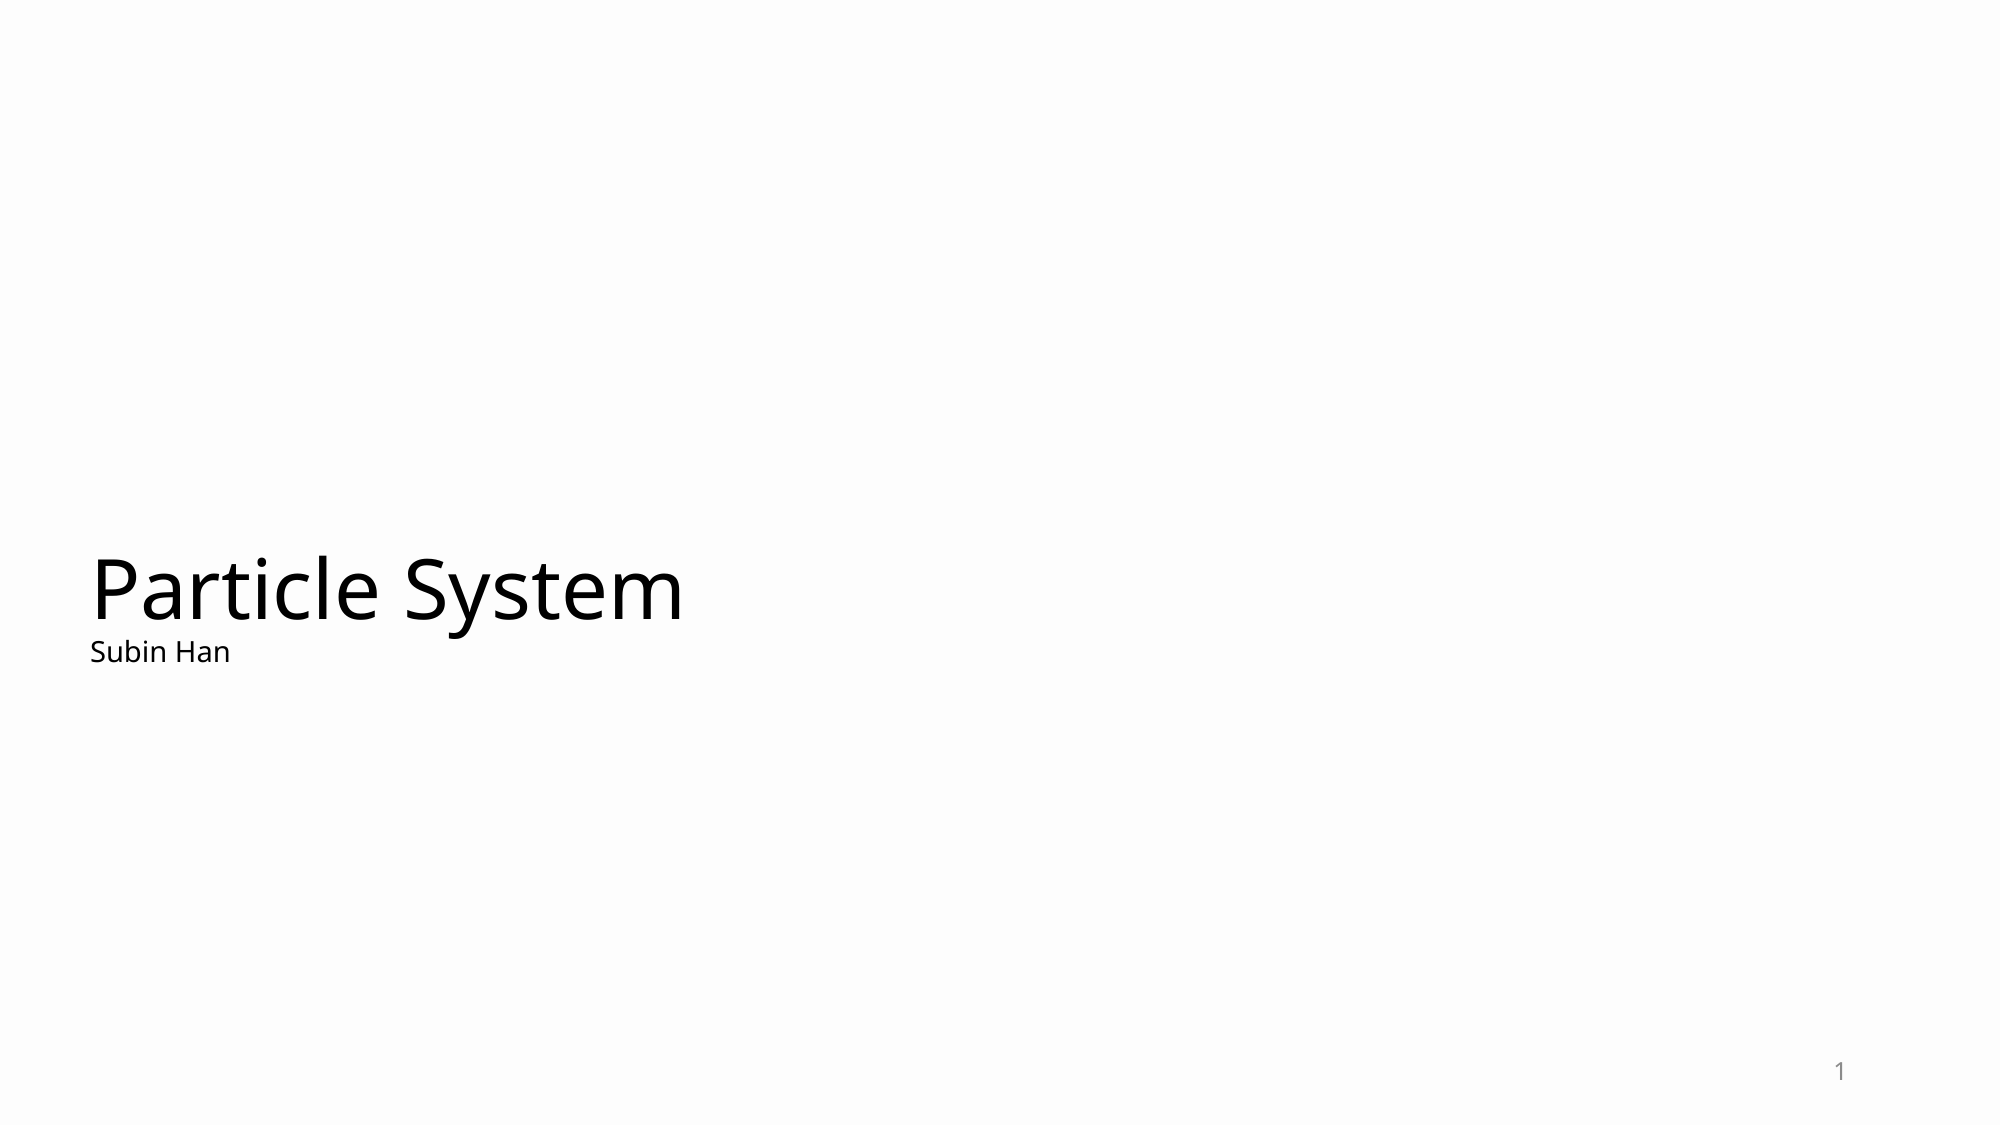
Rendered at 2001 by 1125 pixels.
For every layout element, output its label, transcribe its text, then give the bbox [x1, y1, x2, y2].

subtitle Subin Han [75, 629, 1296, 902]
slide_number 1 [1412, 1042, 1863, 1103]
title Particle System [75, 253, 1296, 629]
